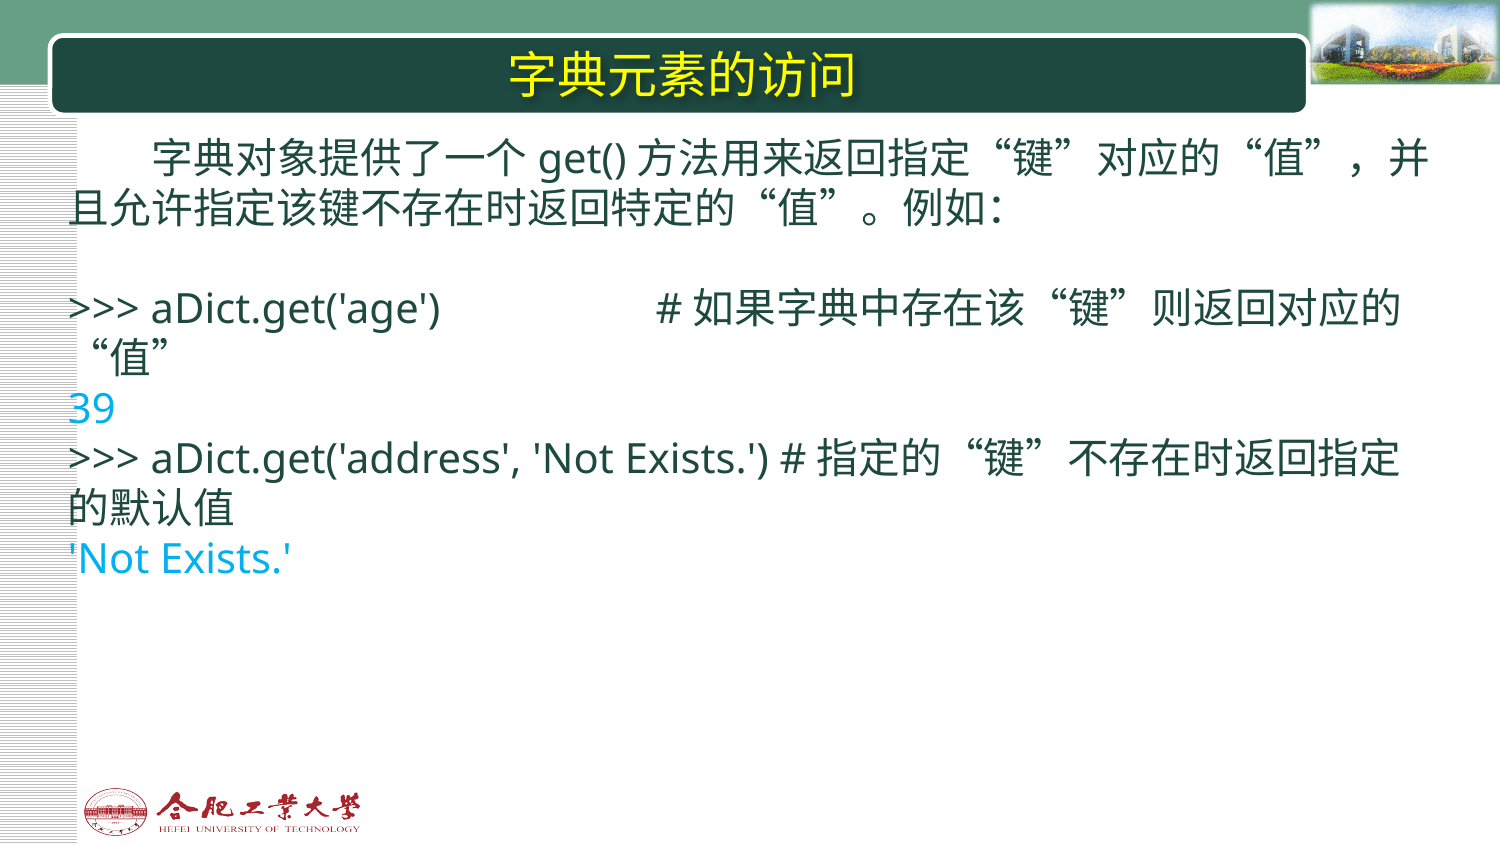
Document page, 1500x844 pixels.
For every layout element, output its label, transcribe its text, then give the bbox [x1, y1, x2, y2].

title 字典元素的访问 [76, 39, 1290, 109]
picture [78, 785, 372, 841]
picture [1313, 6, 1495, 79]
text_box 字典对象提供了一个get()方法用来返回指定“键”对应的“值”，并且允许指定该键不存在时返回特定的“值”。例如： >>> aDict.get('age') #如果字典中存在该“键”则返回对应的“值” 39 >>> aDict.get('address', 'Not Exists.') #指定的“键”不存在时返回指定的默认值 'Not Exists.' [53, 124, 1447, 590]
